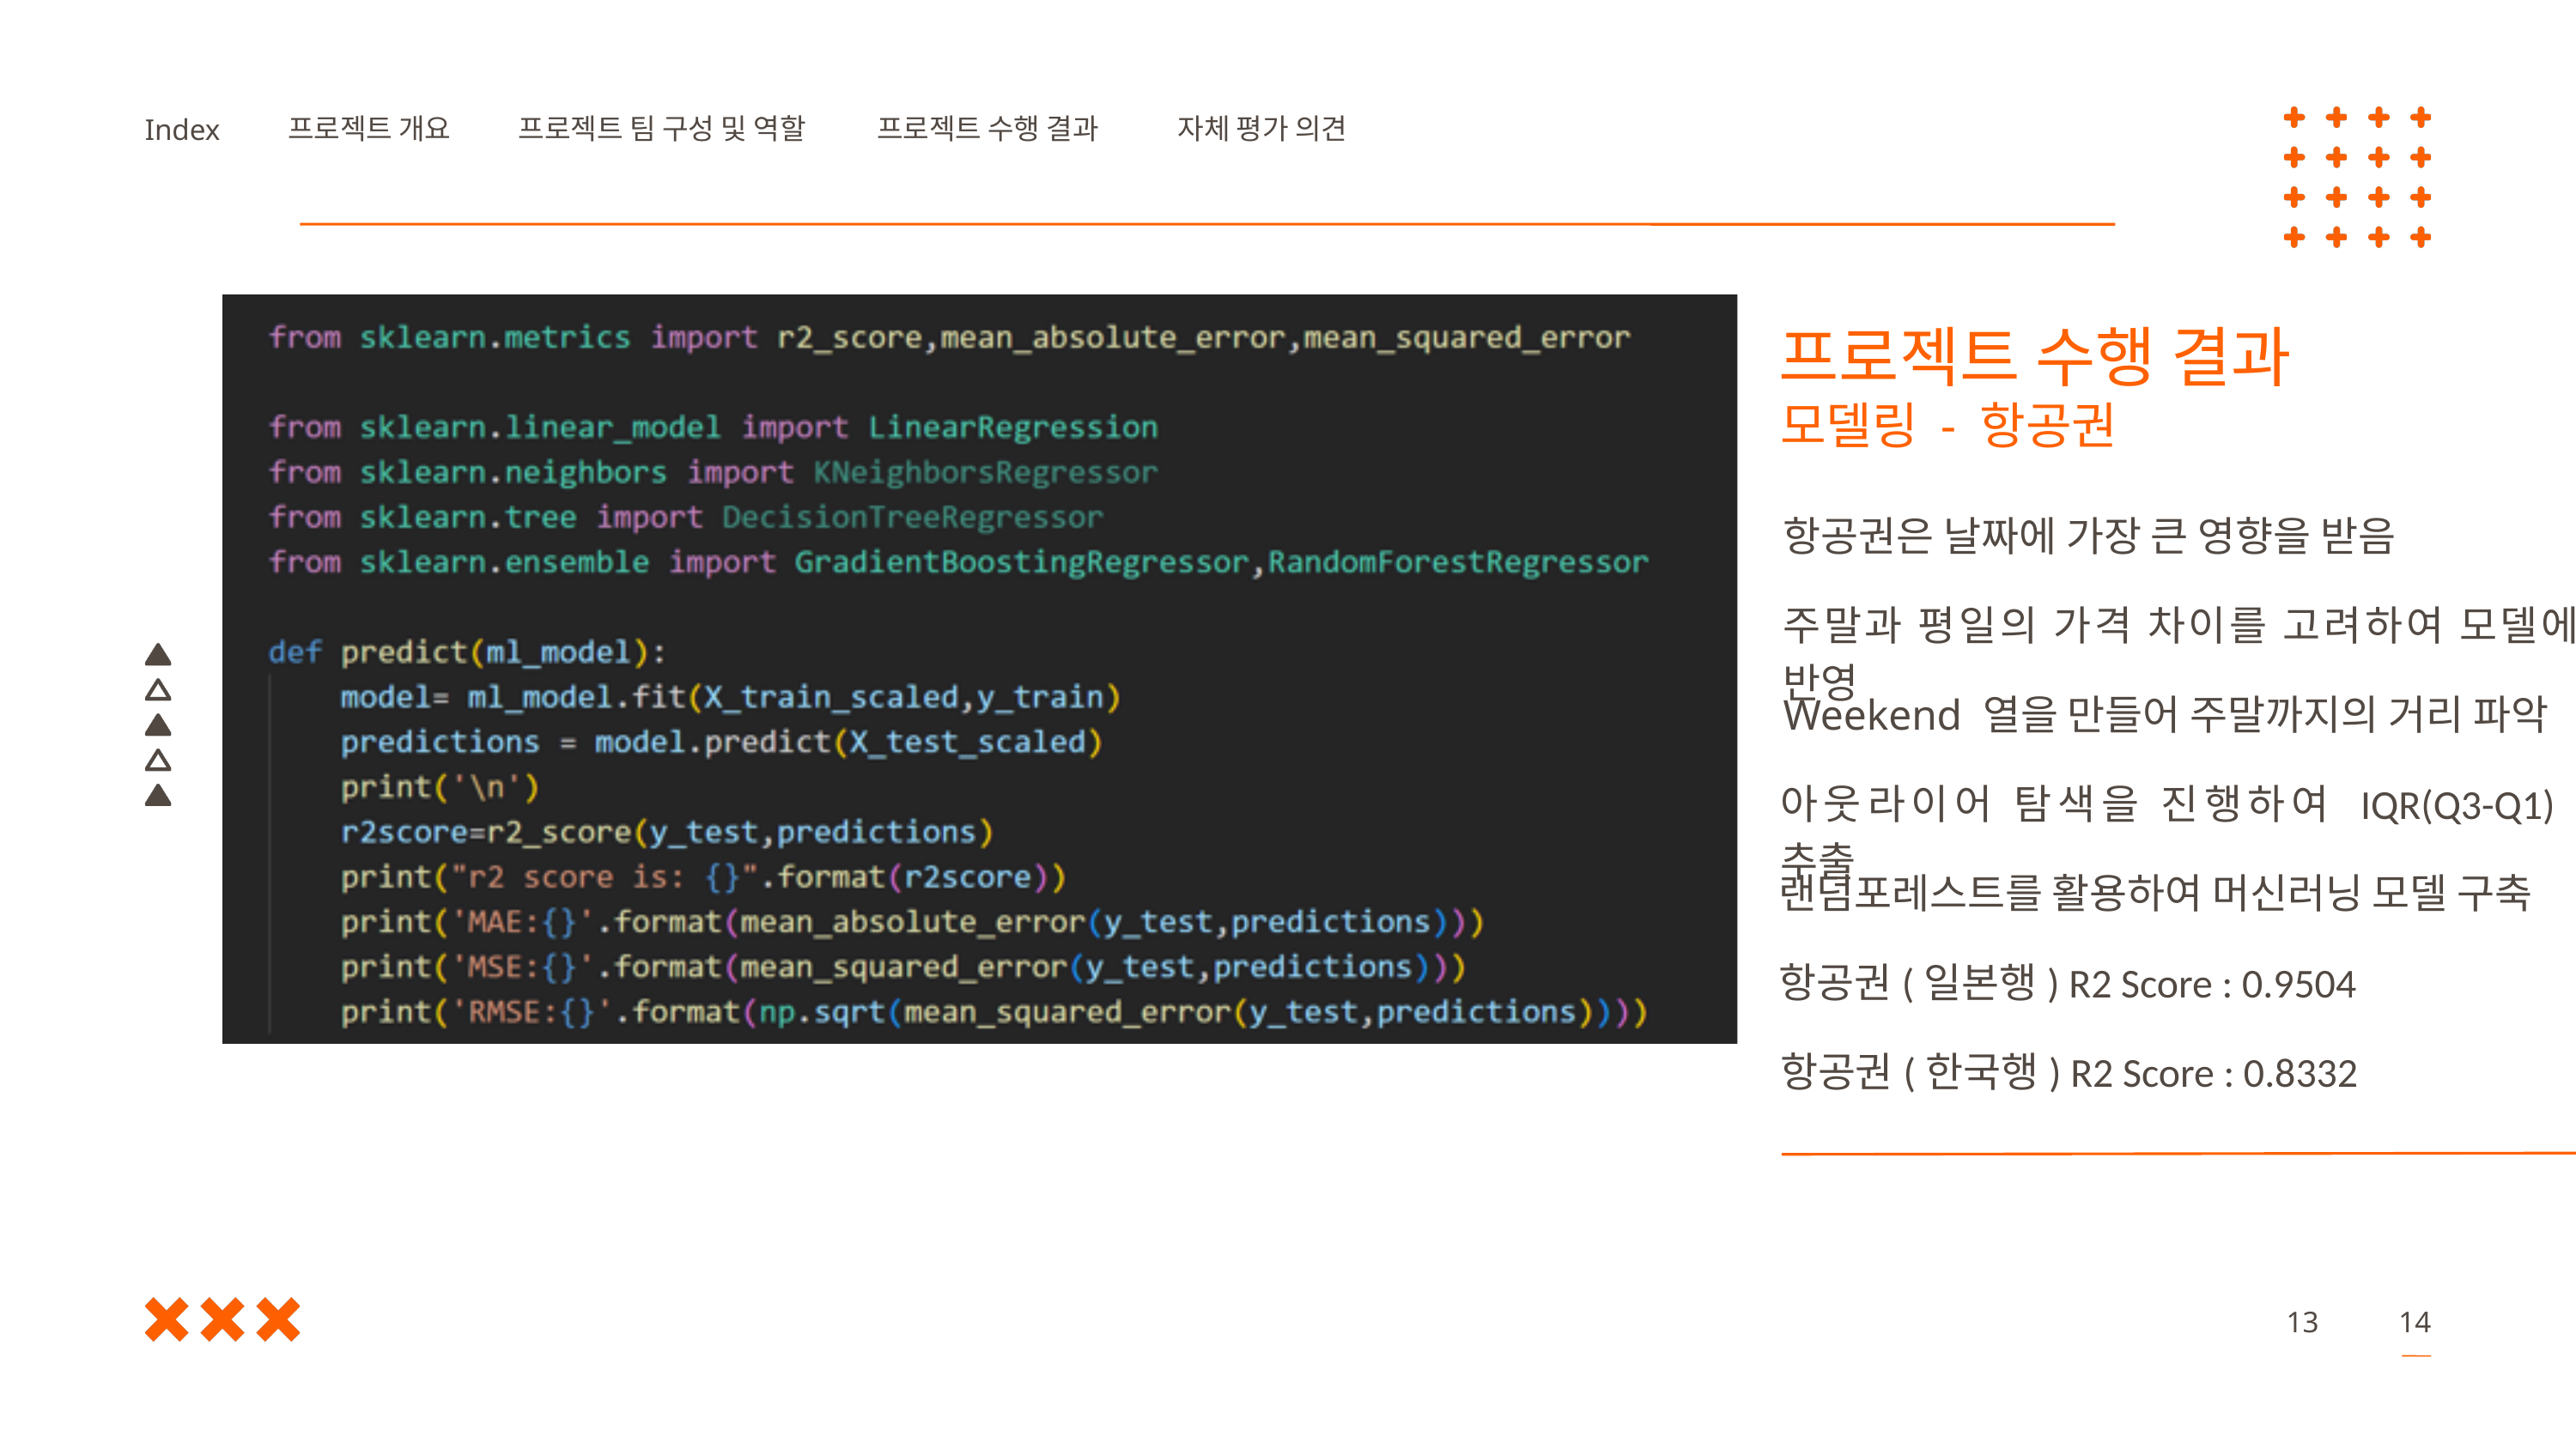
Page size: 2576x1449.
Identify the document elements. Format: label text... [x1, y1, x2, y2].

text_box 아웃라이어 탐색을 진행하여 IQR(Q3-Q1) 추출 [1780, 769, 2555, 885]
text_box 프로젝트 개요 [288, 105, 453, 145]
text_box 주말과 평일의 가격 차이를 고려하여 모델에 반영 [1783, 591, 2576, 706]
text_box 13 [2233, 1298, 2319, 1339]
text_box [144, 1297, 301, 1342]
text_box 프로젝트 팀 구성 및 역할 [518, 105, 811, 145]
text_box [2367, 106, 2432, 252]
text_box [2283, 106, 2348, 252]
text_box 자체 평가 의견 [1177, 105, 1352, 145]
text_box 프로젝트 수행 결과 [876, 105, 1113, 145]
text_box 모델링 - 항공권 [1780, 407, 2348, 455]
text_box 프로젝트 수행 결과 [1778, 333, 2346, 396]
text_box 항공권(한국행) R2 Score : 0.8332 [1780, 1037, 2555, 1095]
text_box 14 [2345, 1298, 2432, 1339]
text_box 항공권(일본행) R2 Score : 0.9504 [1778, 948, 2555, 1006]
text_box 항공권은 날짜에 가장 큰 영향을 받음 [1783, 502, 2555, 560]
text_box [144, 643, 172, 806]
text_box Index [144, 106, 223, 147]
text_box Weekend 열을 만들어 주말까지의 거리 파악 [1783, 706, 2576, 738]
text_box [222, 294, 1738, 1044]
text_box 랜덤포레스트를 활용하여 머신러닝 모델 구축 [1778, 858, 2555, 917]
